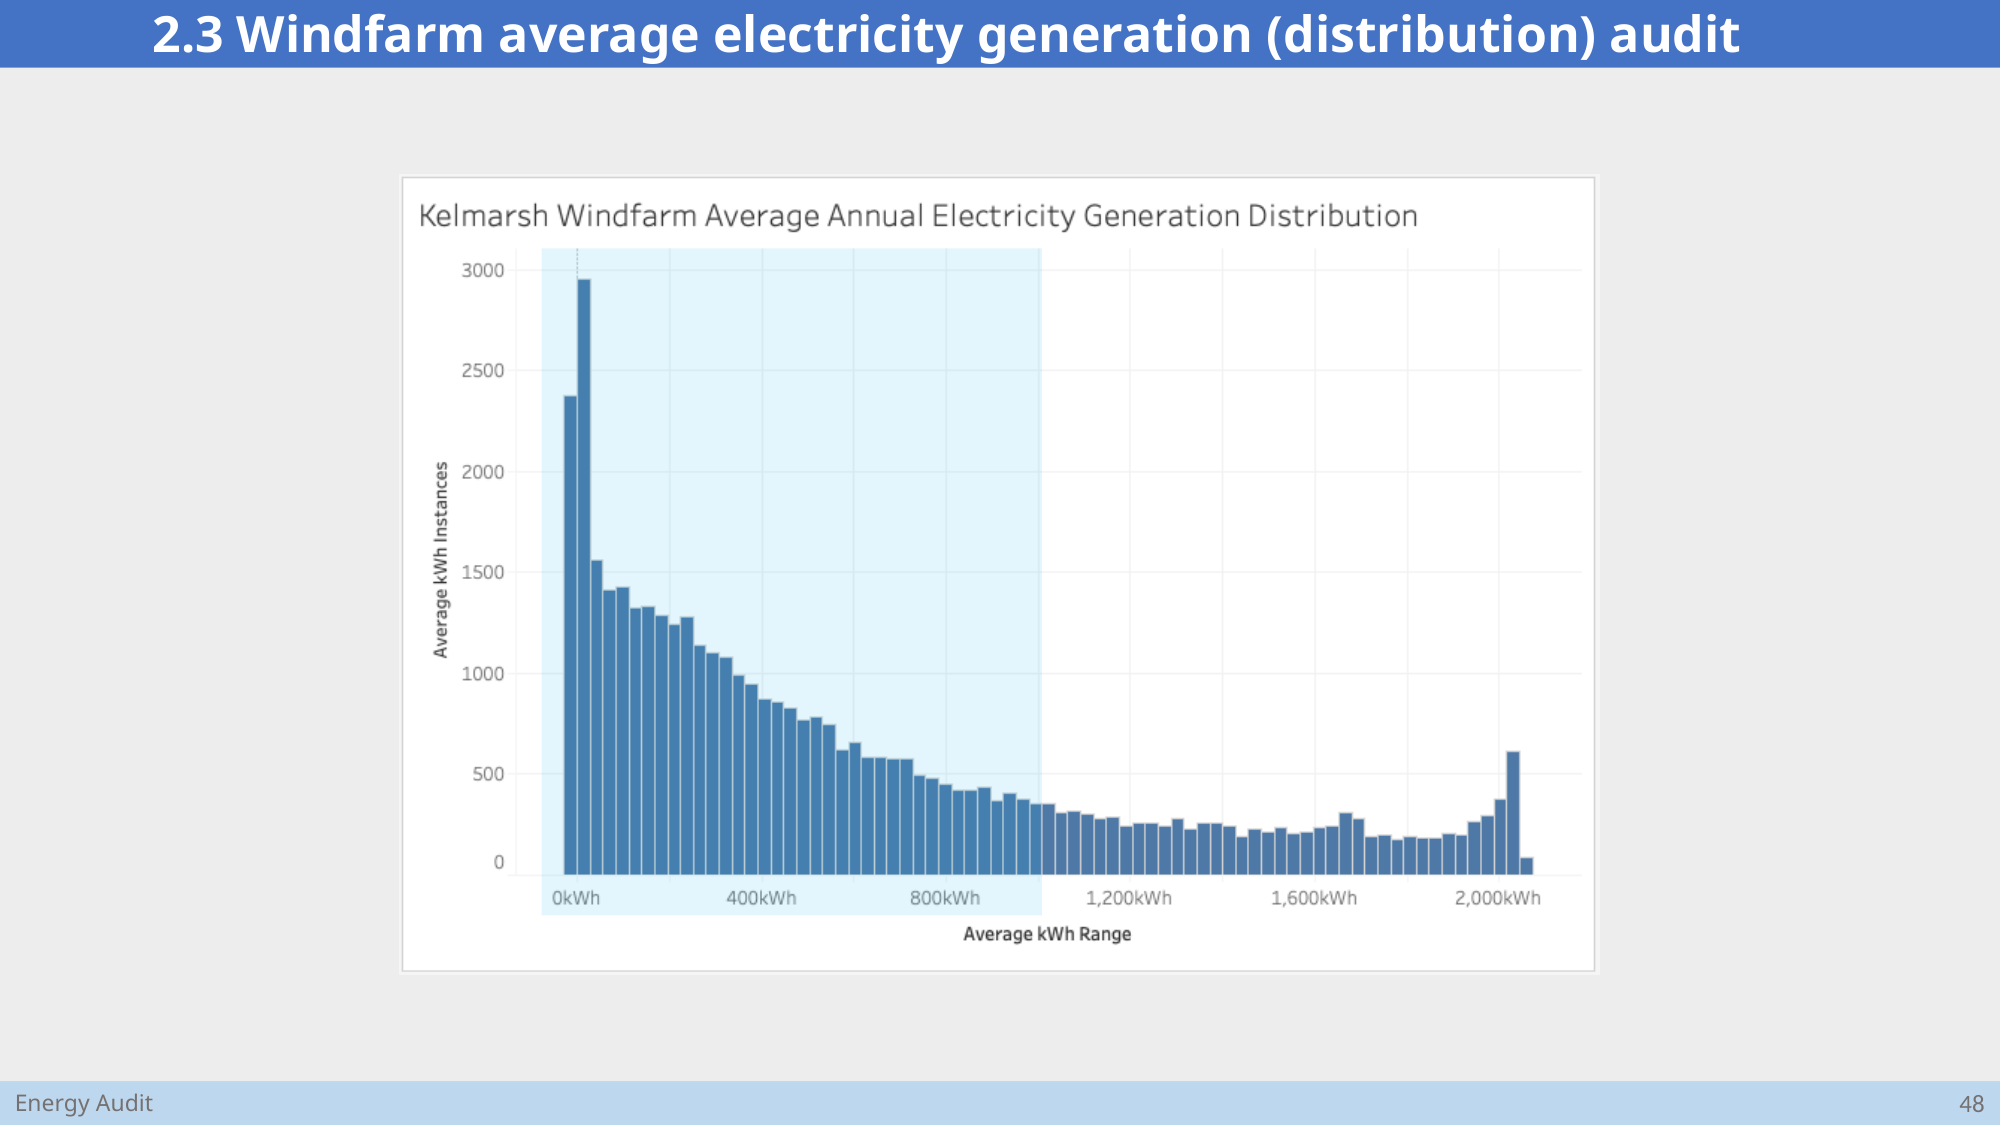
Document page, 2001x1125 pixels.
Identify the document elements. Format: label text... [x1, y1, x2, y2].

text_box [0, 1082, 1412, 1125]
slide_number 48 [1412, 1072, 2000, 1125]
text_box [0, 0, 2000, 69]
title 2.3 Windfarm average electricity generation (distribution) audit [137, 7, 1863, 58]
text_box [0, 69, 2000, 1082]
text_box Energy Audit [0, 1081, 1116, 1124]
picture [399, 174, 1600, 975]
